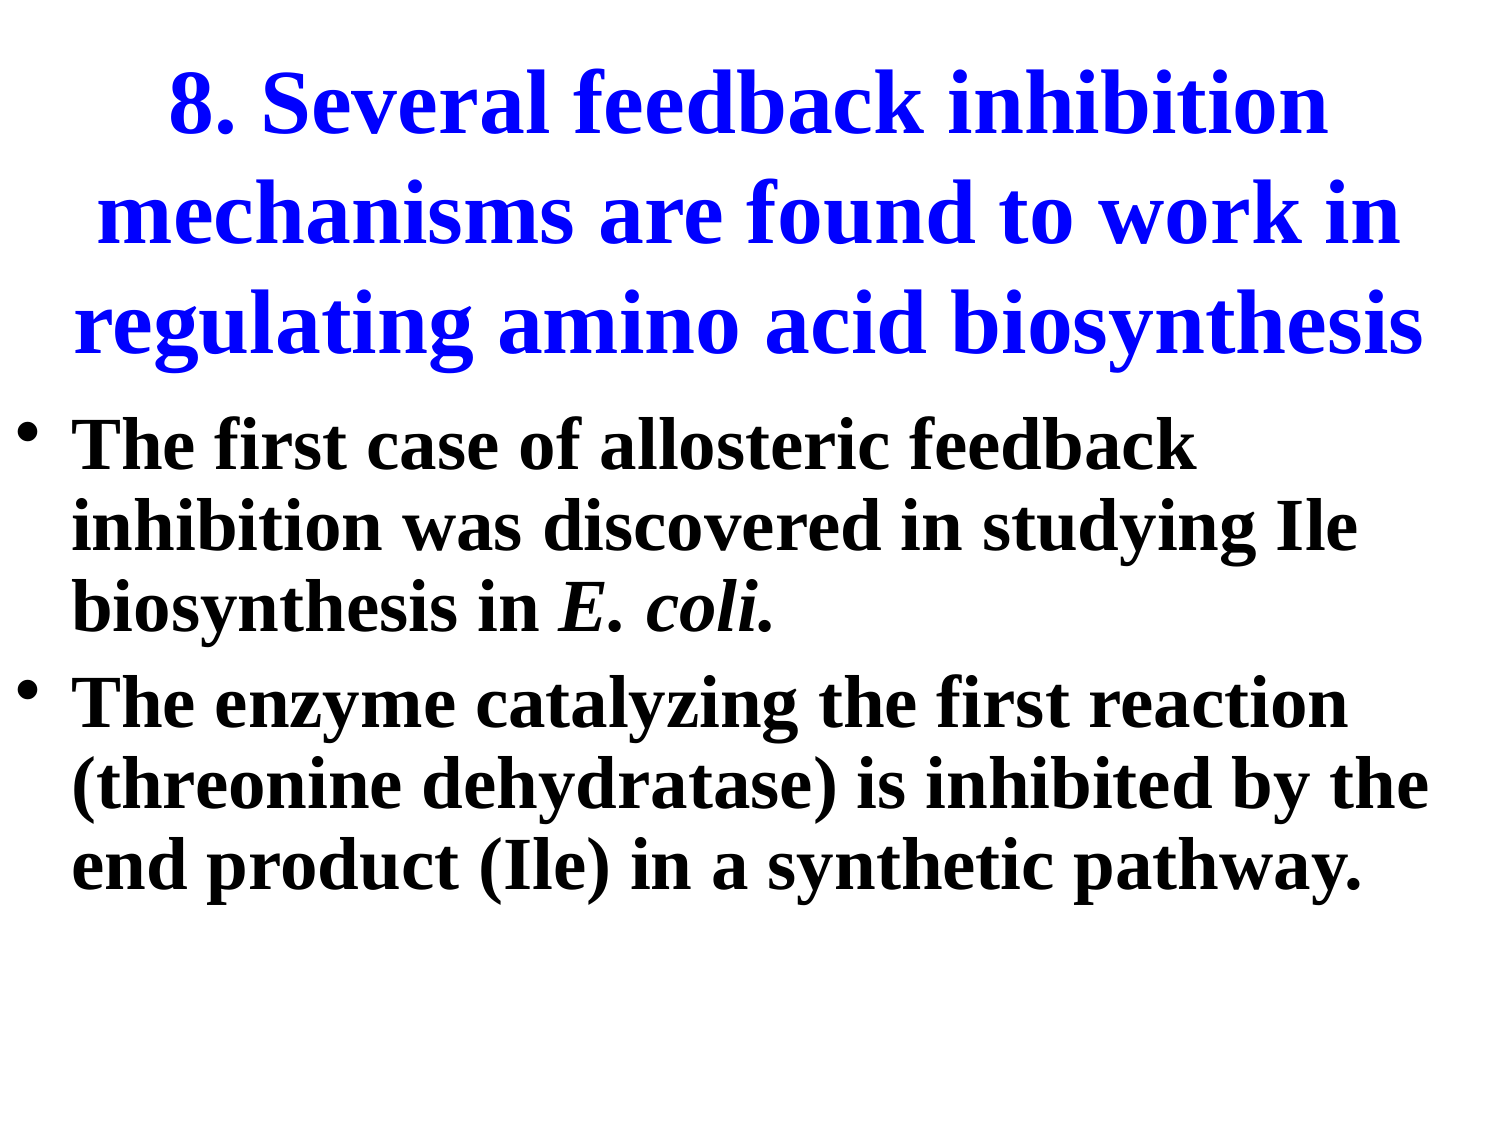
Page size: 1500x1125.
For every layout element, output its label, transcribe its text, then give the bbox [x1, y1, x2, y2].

list The first case of allosteric feedback inhibition was discovered in studying Ile biosynthesis in E. coli. The enzyme catalyzing the first reaction (threonine dehydratase) is inhibited by the end product (Ile) in a synthetic pathway. [0, 396, 1500, 1073]
title 8. Several feedback inhibition mechanisms are found to work in regulating amino acid biosynthesis [0, 113, 1500, 302]
